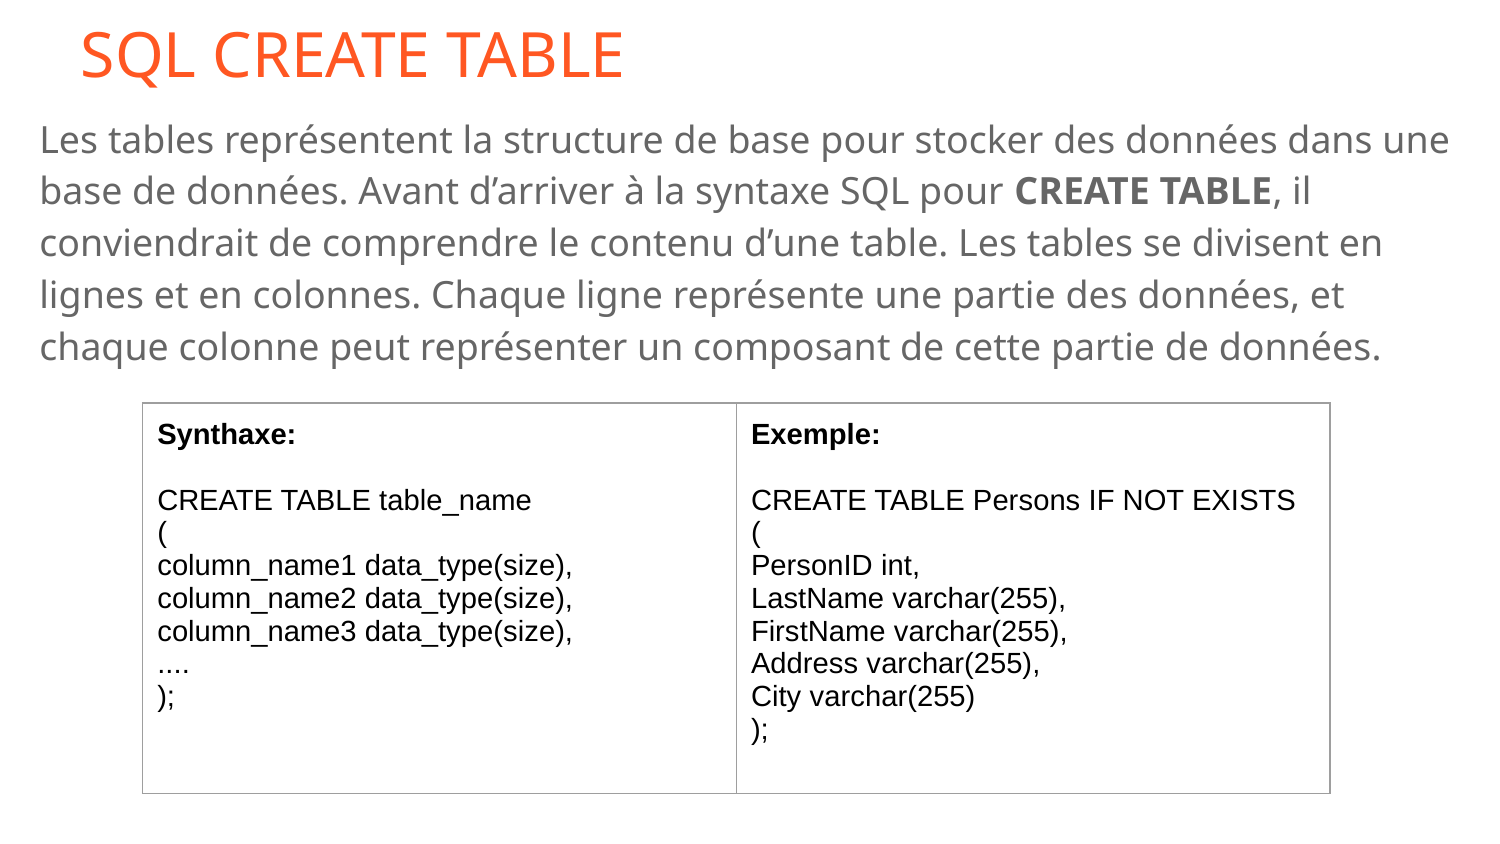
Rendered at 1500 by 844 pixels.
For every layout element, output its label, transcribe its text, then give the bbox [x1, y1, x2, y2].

table_header Synthaxe: CREATE TABLE table_name ( column_name1 data_type(size), column_name2 data_type(size), column_name3 data_type(size), .... ); [143, 404, 736, 793]
title SQL CREATE TABLE [65, 0, 1464, 93]
list Les tables représentent la structure de base pour stocker des données dans une base de données. Avant d’arriver à la syntaxe SQL pour CREATE TABLE, il conviendrait de comprendre le contenu d’une table. Les tables se divisent en lignes et en colonnes. Chaque ligne représente une partie des données, et chaque colonne peut représenter un composant de cette partie de données. [24, 93, 1478, 812]
table_header Exemple: CREATE TABLE Persons IF NOT EXISTS ( PersonID int, LastName varchar(255), FirstName varchar(255), Address varchar(255), City varchar(255) ); [737, 404, 1329, 793]
